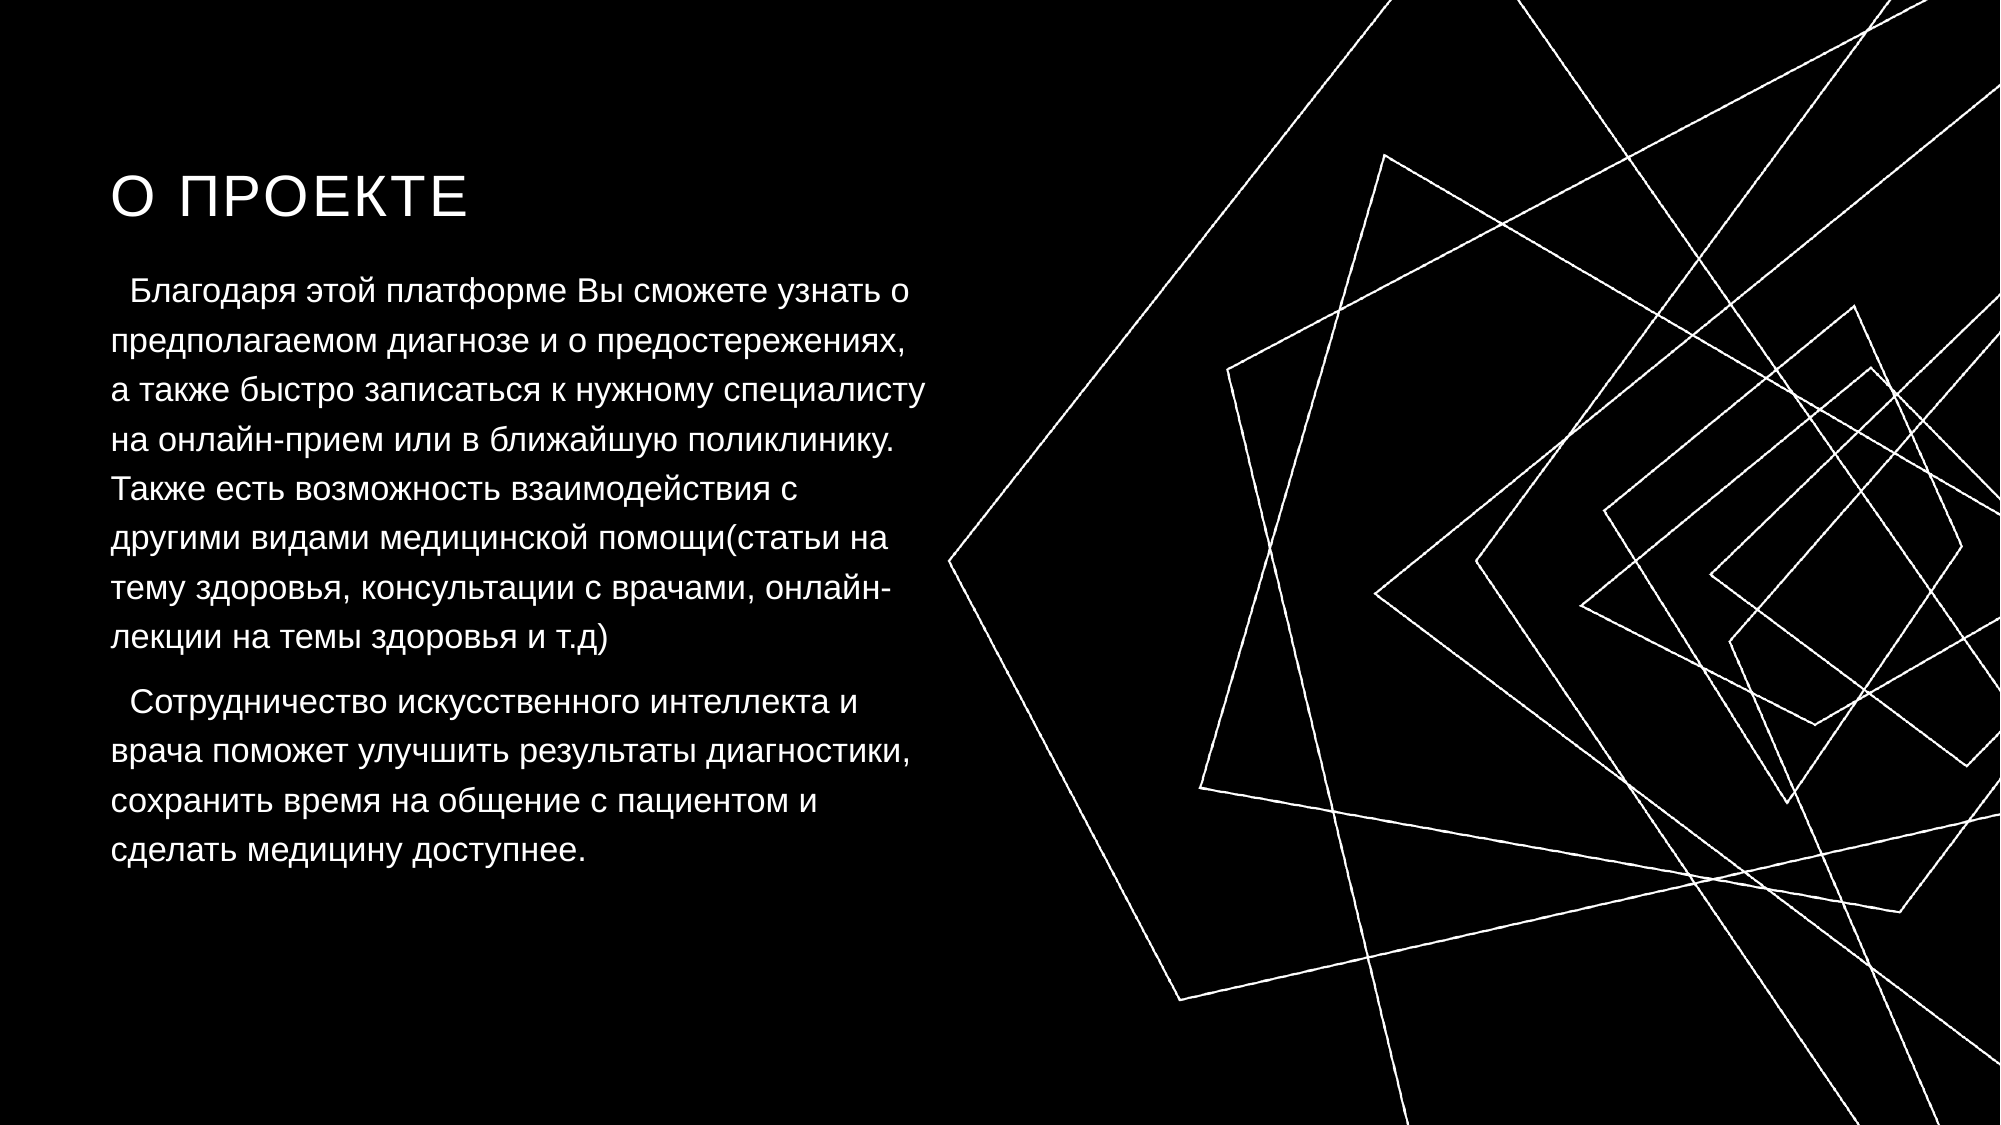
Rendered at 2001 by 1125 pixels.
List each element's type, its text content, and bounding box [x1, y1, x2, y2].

picture [900, 0, 2000, 1125]
list Благодаря этой платформе Вы сможете узнать о предполагаемом диагнозе и о предостережениях, а также быстро записаться к нужному специалисту на онлайн-прием или в ближайшую поликлинику. Также есть возможность взаимодействия с другими видами медицинской помощи(статьи на тему здоровья, консультации с врачами, онлайн-лекции на темы здоровья и т.д) Сотрудничество искусственного интеллекта и врача поможет улучшить результаты диагностики, сохранить время на общение с пациентом и сделать медицину доступнее. [95, 252, 942, 918]
title О проекте [95, 19, 616, 237]
